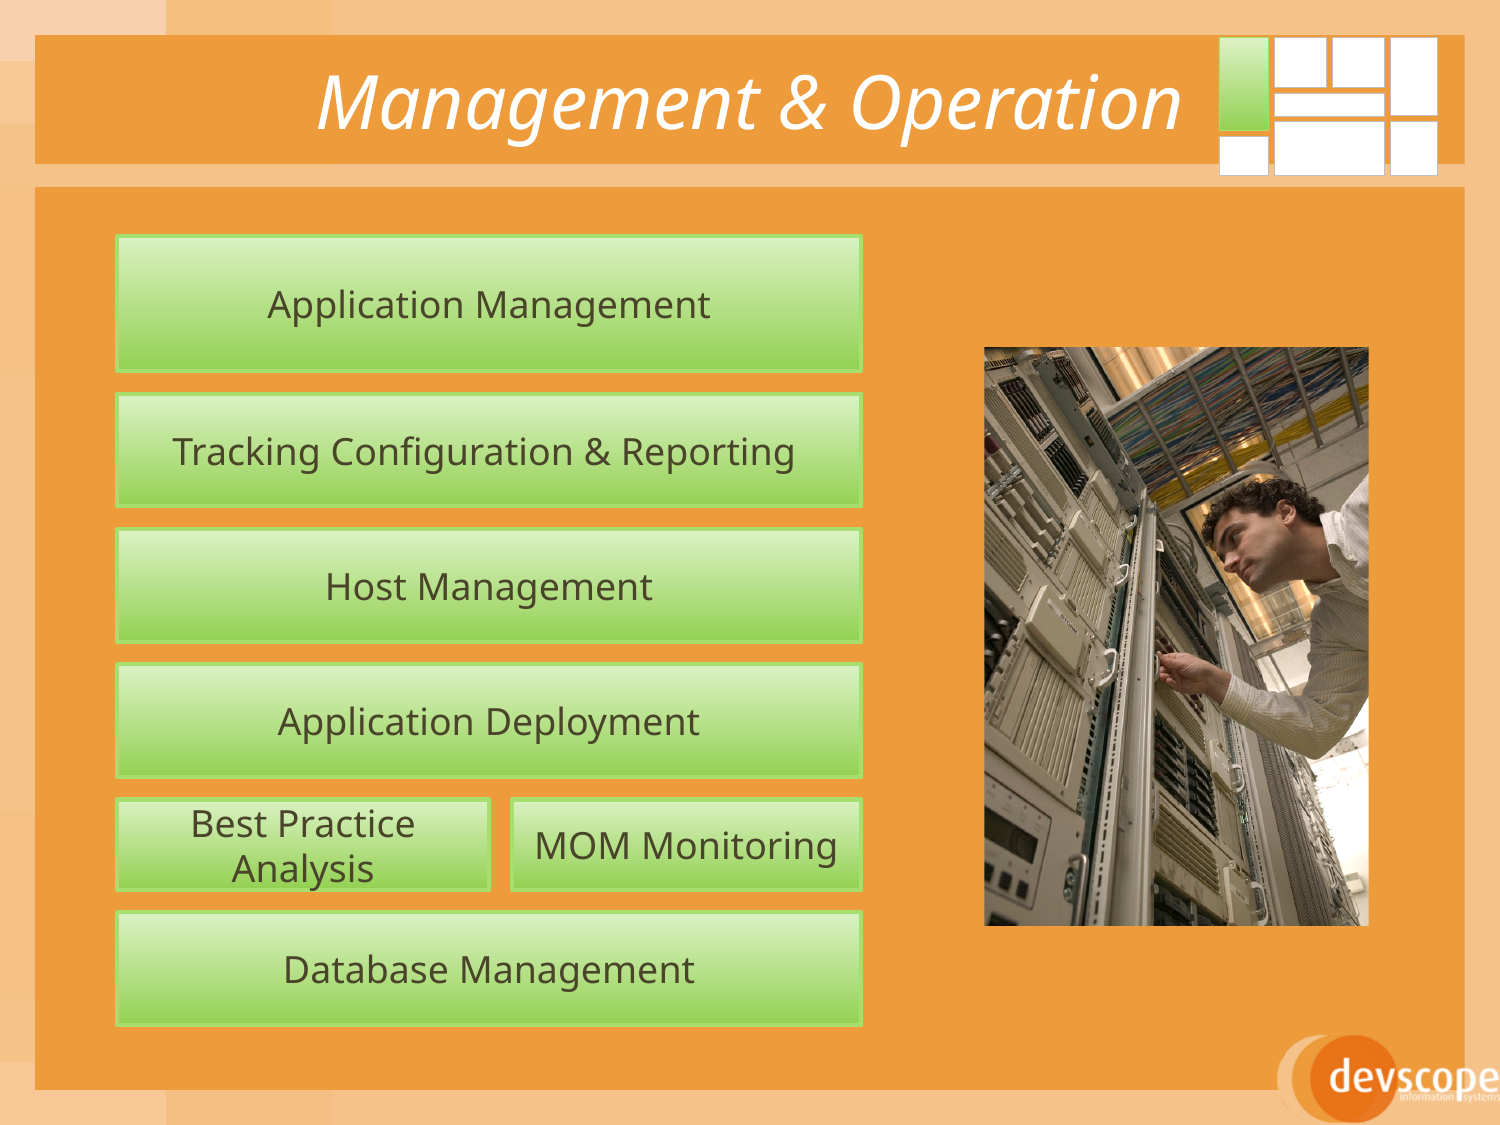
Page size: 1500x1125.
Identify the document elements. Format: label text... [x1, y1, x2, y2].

text_box Management & Operation [35, 46, 1465, 242]
text_box [33, 185, 1467, 1092]
text_box [33, 33, 1467, 166]
picture [0, 0, 1500, 1125]
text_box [116, 235, 862, 1026]
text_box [1218, 37, 1438, 176]
